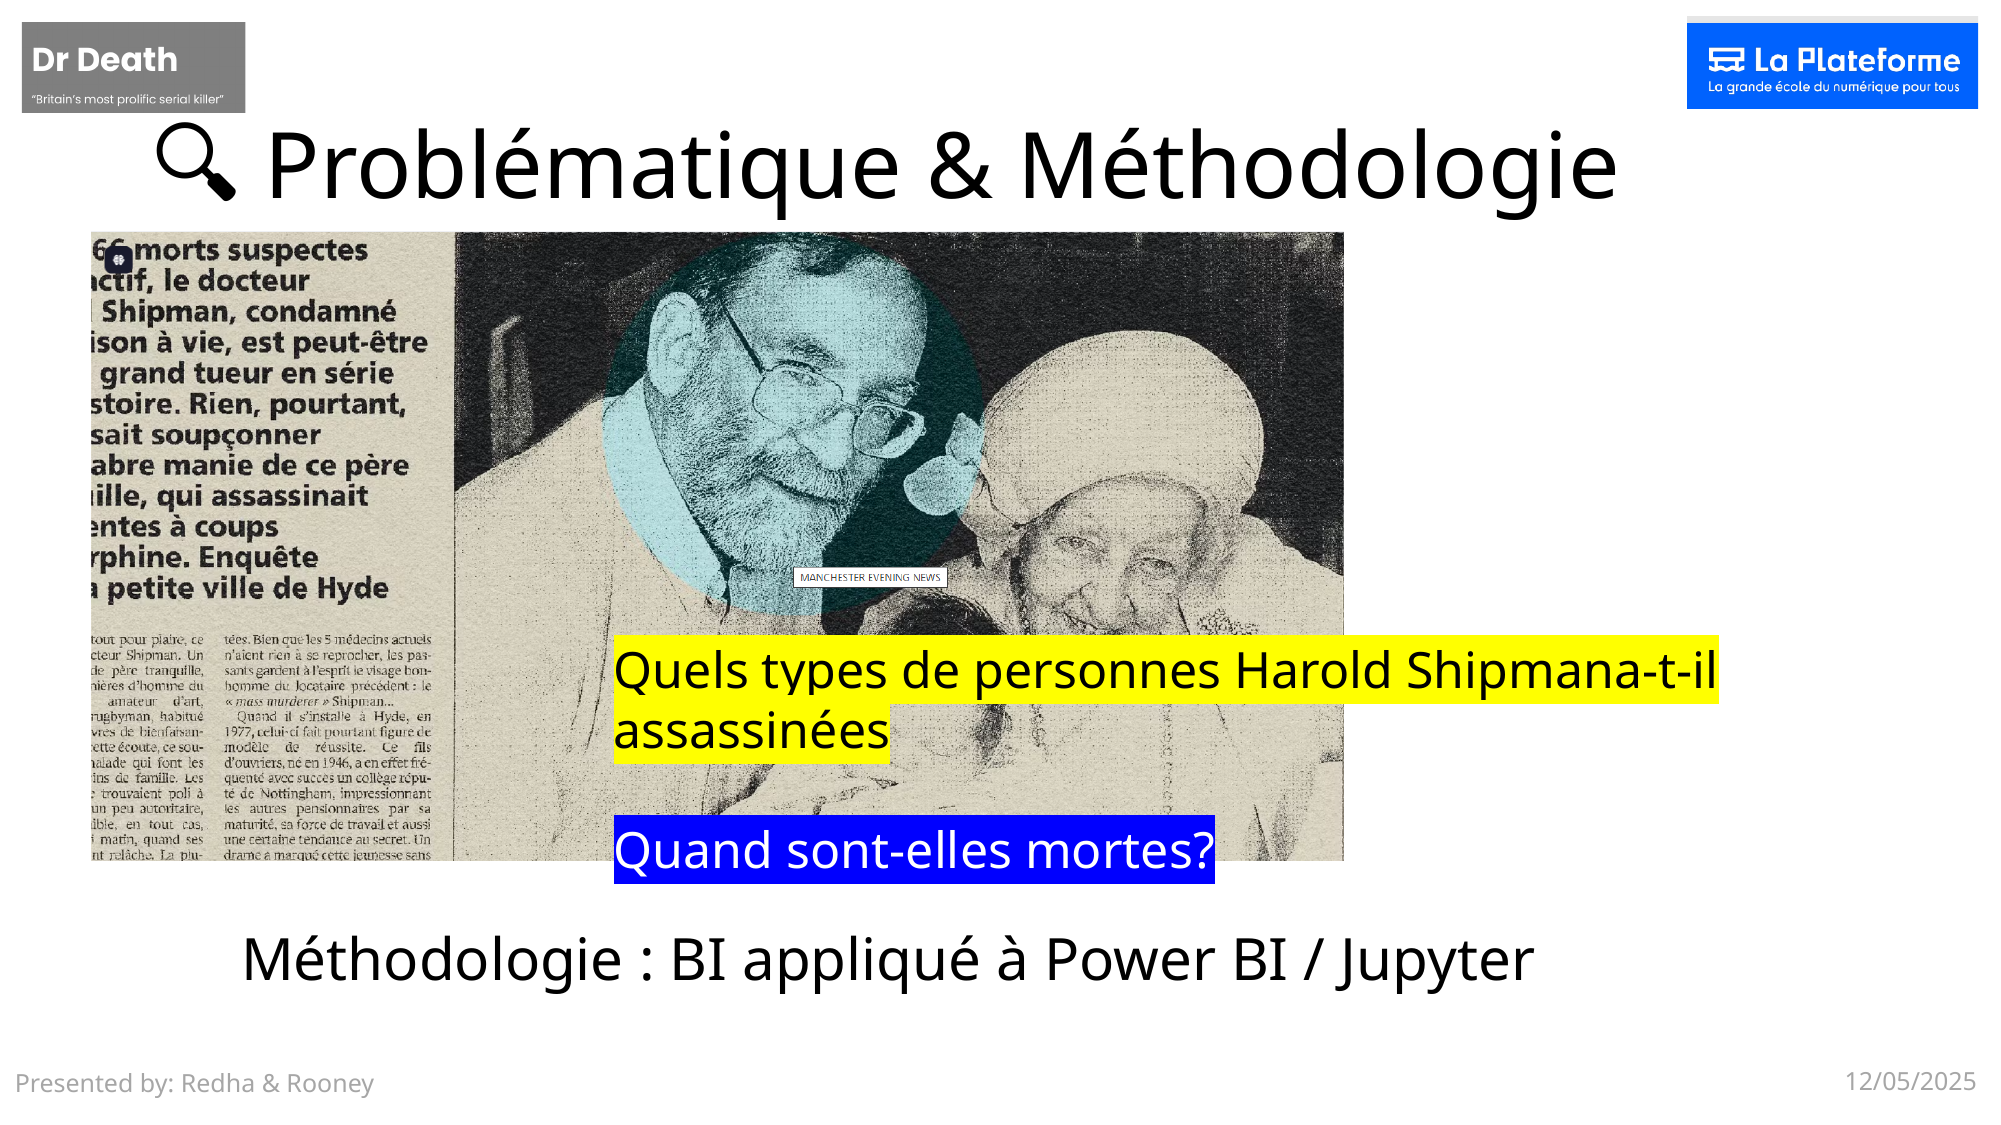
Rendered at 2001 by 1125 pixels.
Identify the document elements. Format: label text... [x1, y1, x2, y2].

picture [90, 230, 1345, 862]
text_box Presented by: Redha & Rooney [0, 1060, 584, 1105]
picture [1686, 16, 1979, 109]
text_box Méthodologie : BI appliqué à Power BI / Jupyter [226, 922, 1774, 1066]
title 🔍 Problématique & Méthodologie [137, 59, 1863, 278]
text_box 12/05/2025 [1829, 1058, 2000, 1103]
text_box Quels types de personnes Harold Shipmana-t-il assassinées Quand sont-elles mortes? [599, 631, 2000, 887]
picture [21, 22, 246, 114]
